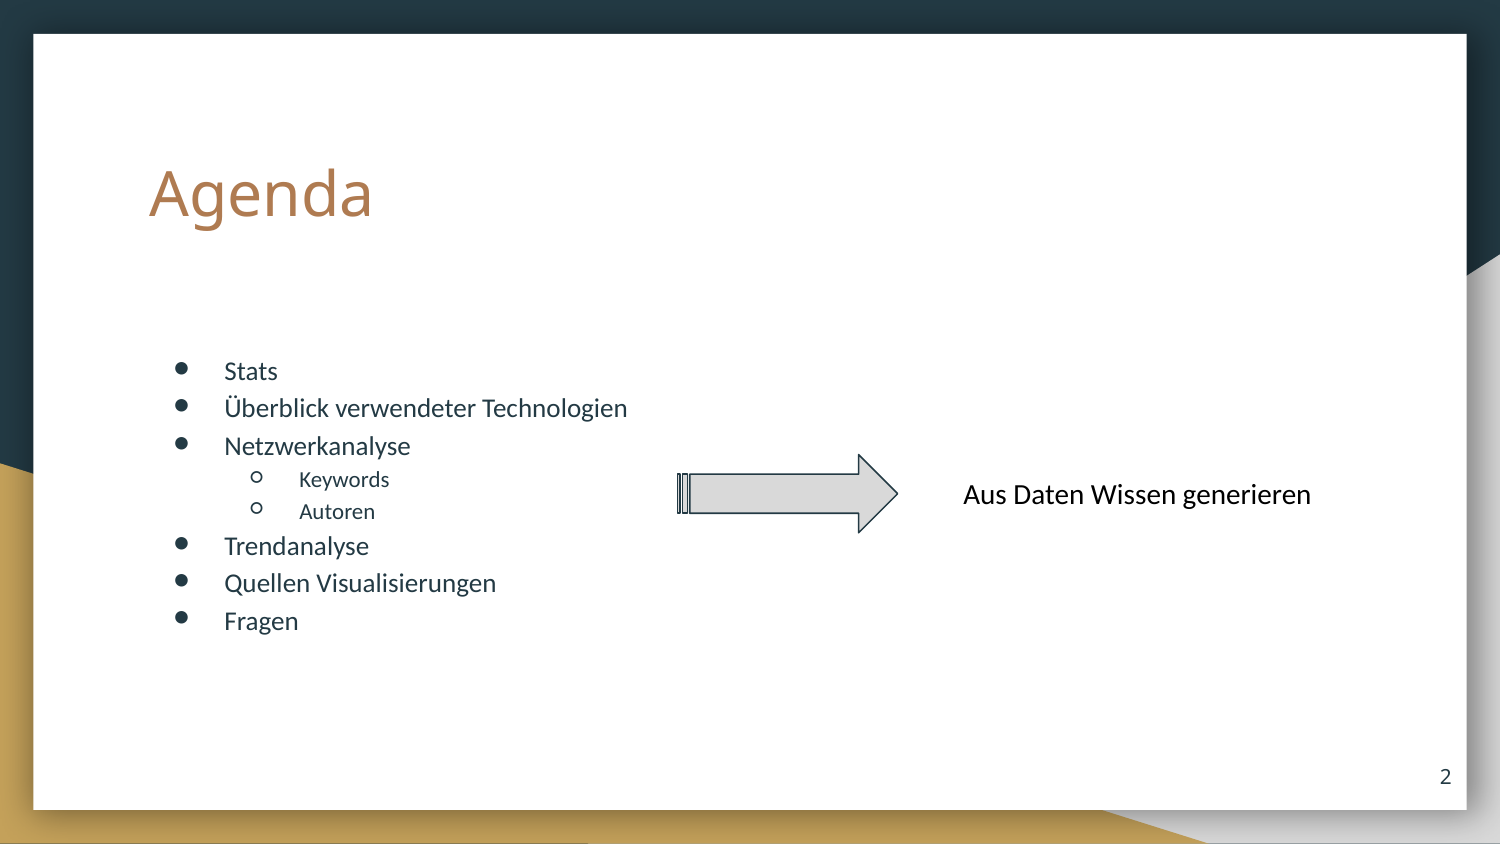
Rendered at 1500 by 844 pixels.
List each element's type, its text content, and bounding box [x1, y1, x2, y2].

slide_number ‹#› [1376, 745, 1467, 810]
text_box [689, 454, 898, 533]
text_box [677, 474, 681, 514]
list Stats Überblick verwendeter Technologien Netzwerkanalyse Keywords Autoren Trendanalyse Quellen Visualisierungen Fragen [134, 333, 1366, 654]
text_box Aus Daten Wissen generieren [948, 460, 1340, 526]
text_box [682, 474, 688, 514]
title Agenda [134, 138, 1366, 296]
